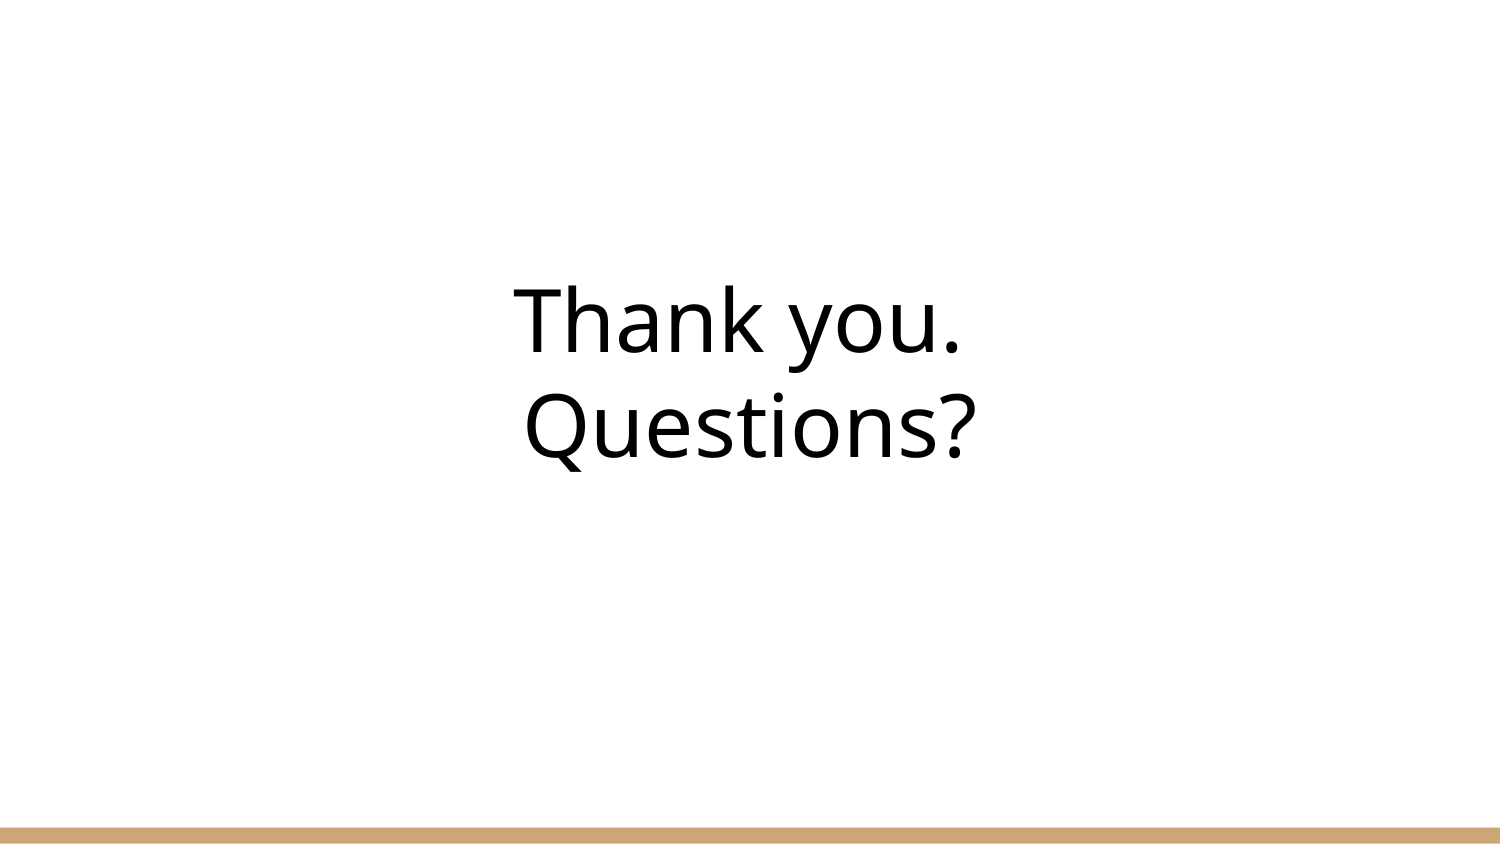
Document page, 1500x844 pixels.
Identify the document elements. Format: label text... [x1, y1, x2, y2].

text_box Thank you. Questions? [422, 353, 1078, 490]
